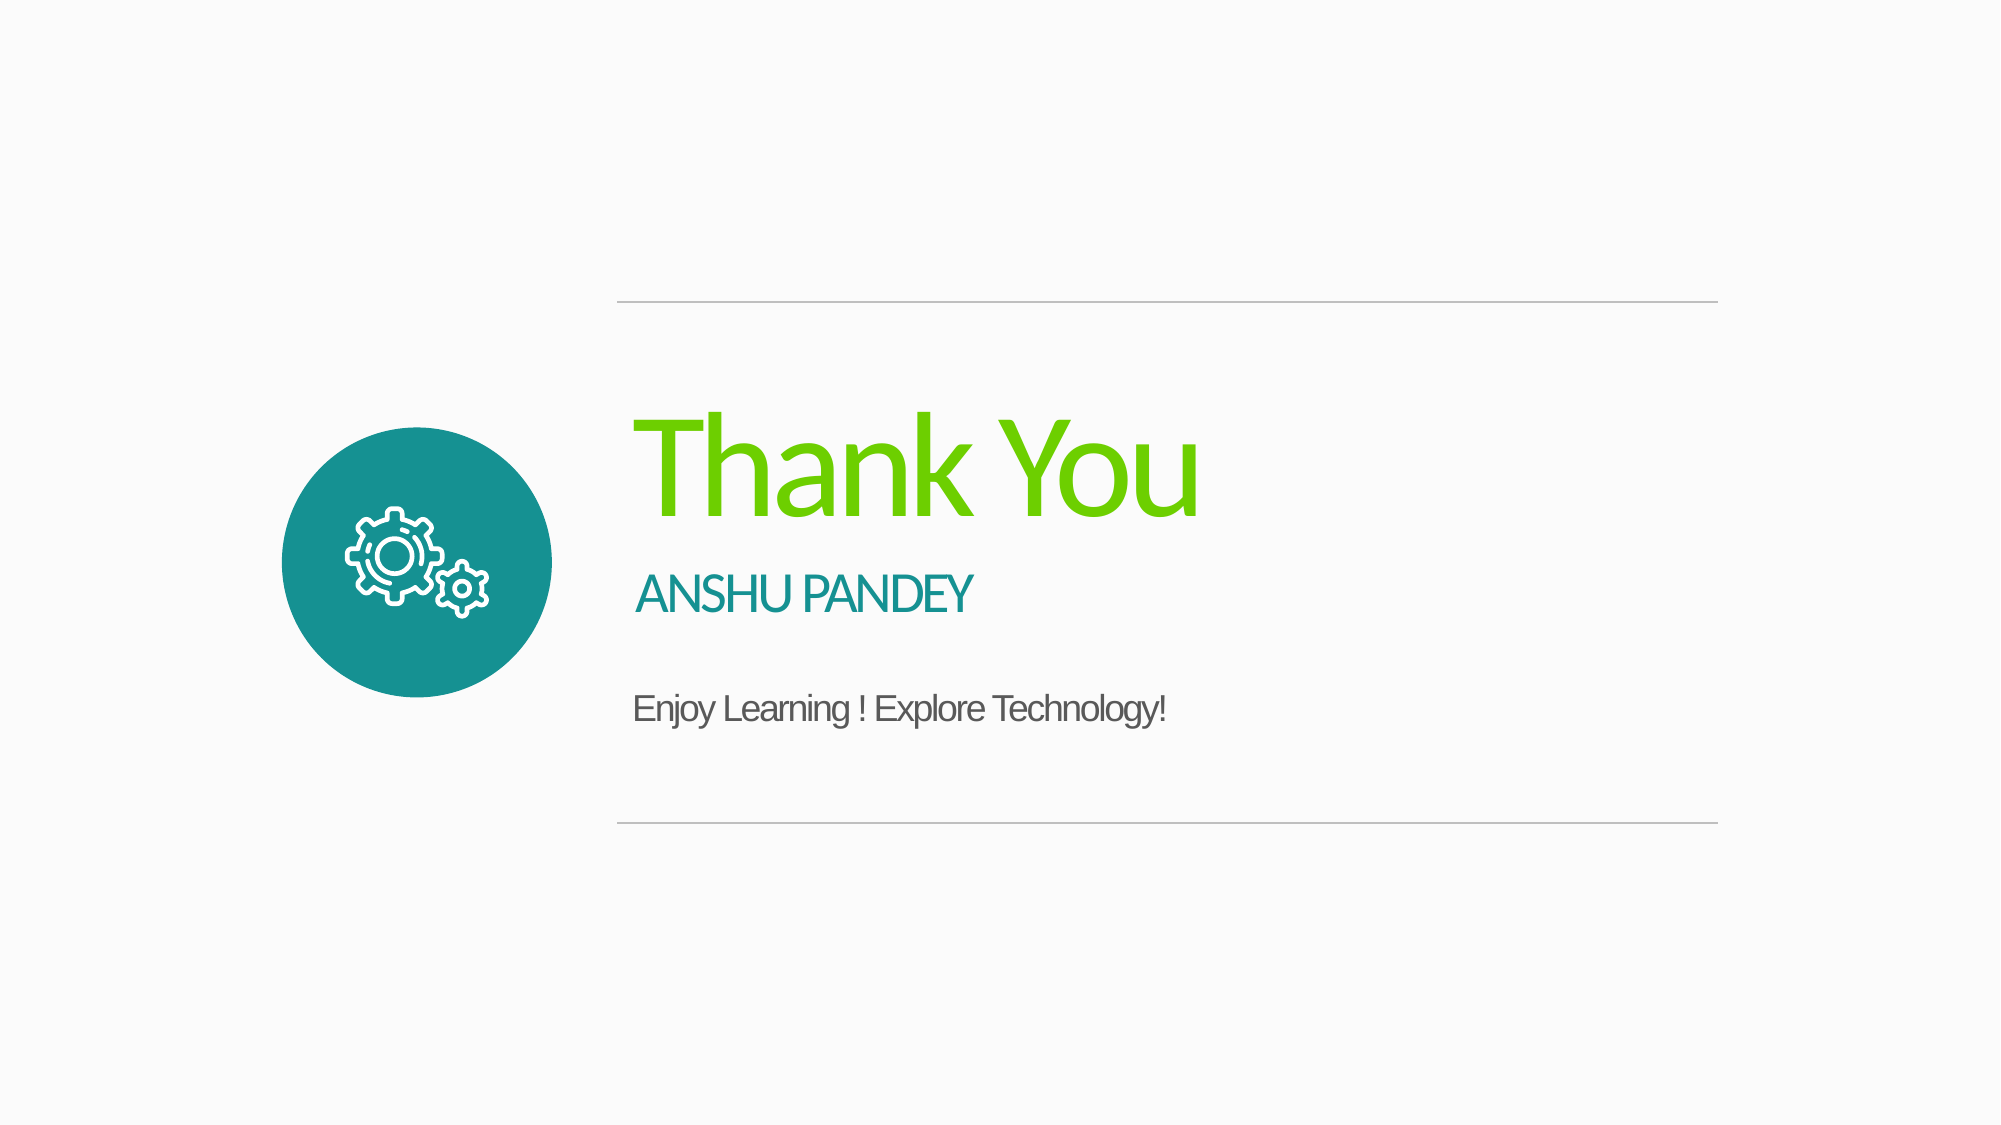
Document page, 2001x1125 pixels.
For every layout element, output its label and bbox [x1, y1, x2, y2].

text_box [281, 427, 552, 698]
text_box [617, 301, 1719, 823]
